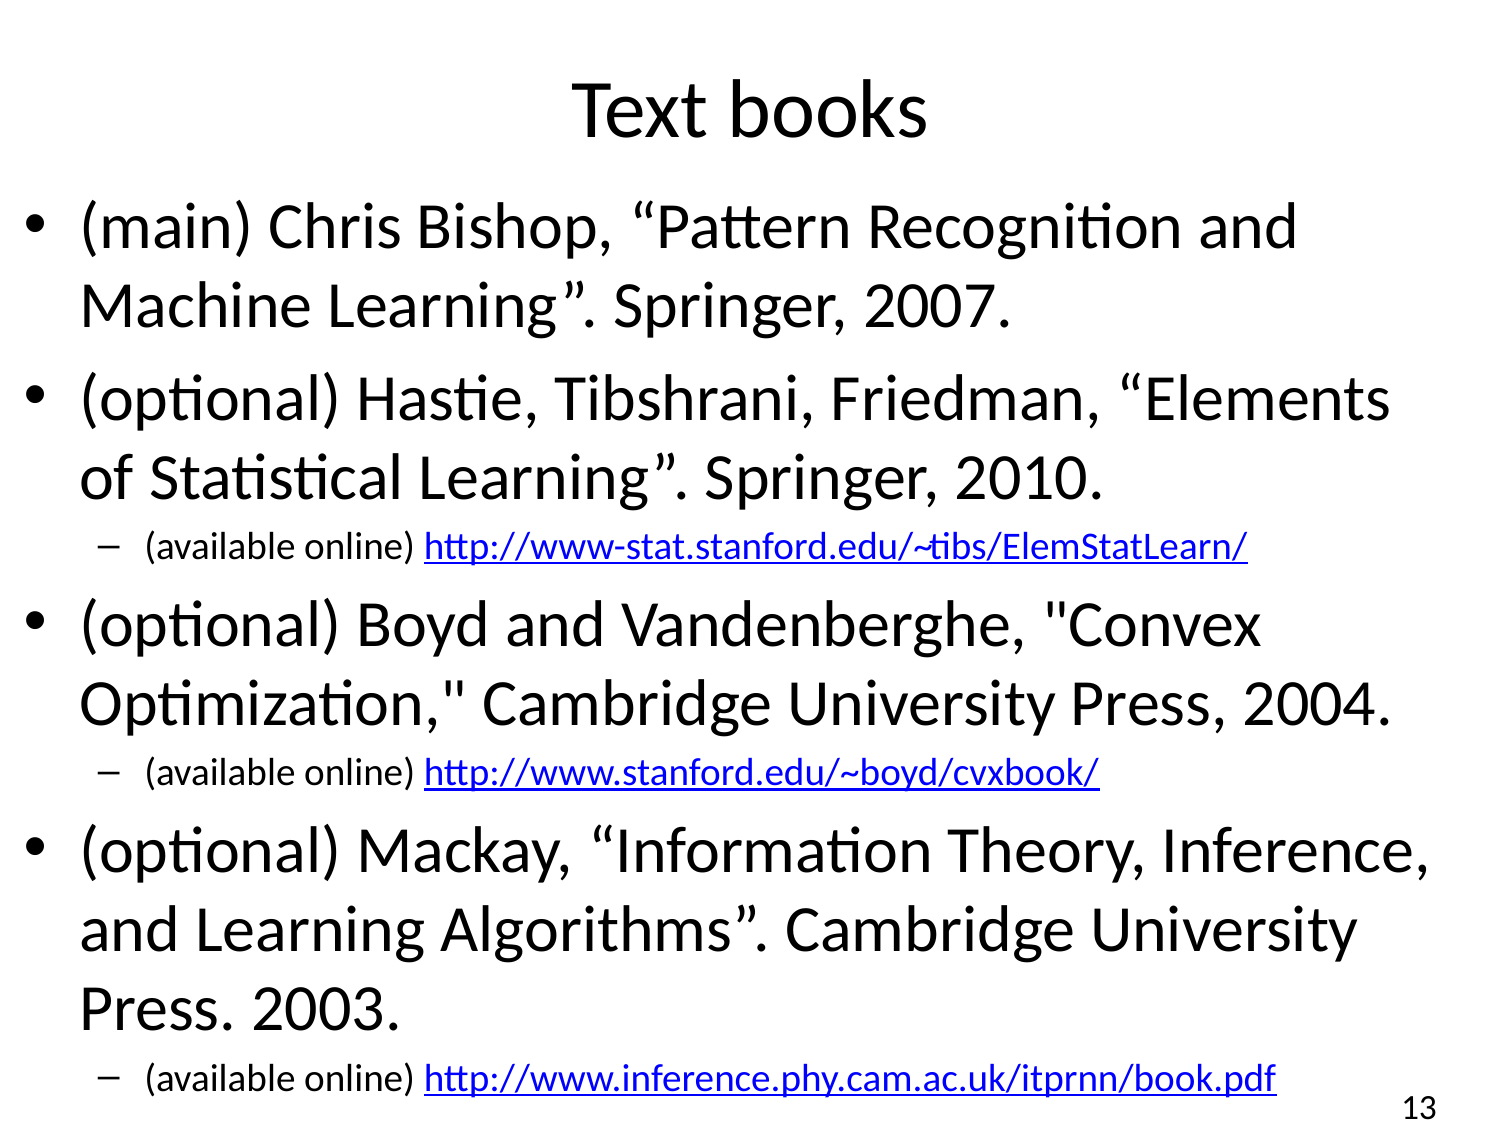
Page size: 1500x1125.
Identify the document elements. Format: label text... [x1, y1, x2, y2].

list (main) Chris Bishop, “Pattern Recognition and Machine Learning”. Springer, 2007. (optional) Hastie, Tibshrani, Friedman, “Elements of Statistical Learning”. Springer, 2010. (available online) http://www-stat.stanford.edu/~tibs/ElemStatLearn/ (optional) Boyd and Vandenberghe, "Convex Optimization," Cambridge University Press, 2004. (available online) http://www.stanford.edu/~boyd/cvxbook/ (optional) Mackay, “Information Theory, Inference, and Learning Algorithms”. Cambridge University Press. 2003. (available online) http://www.inference.phy.cam.ac.uk/itprnn/book.pdf [8, 174, 1475, 1113]
title Text books [75, 45, 1425, 163]
